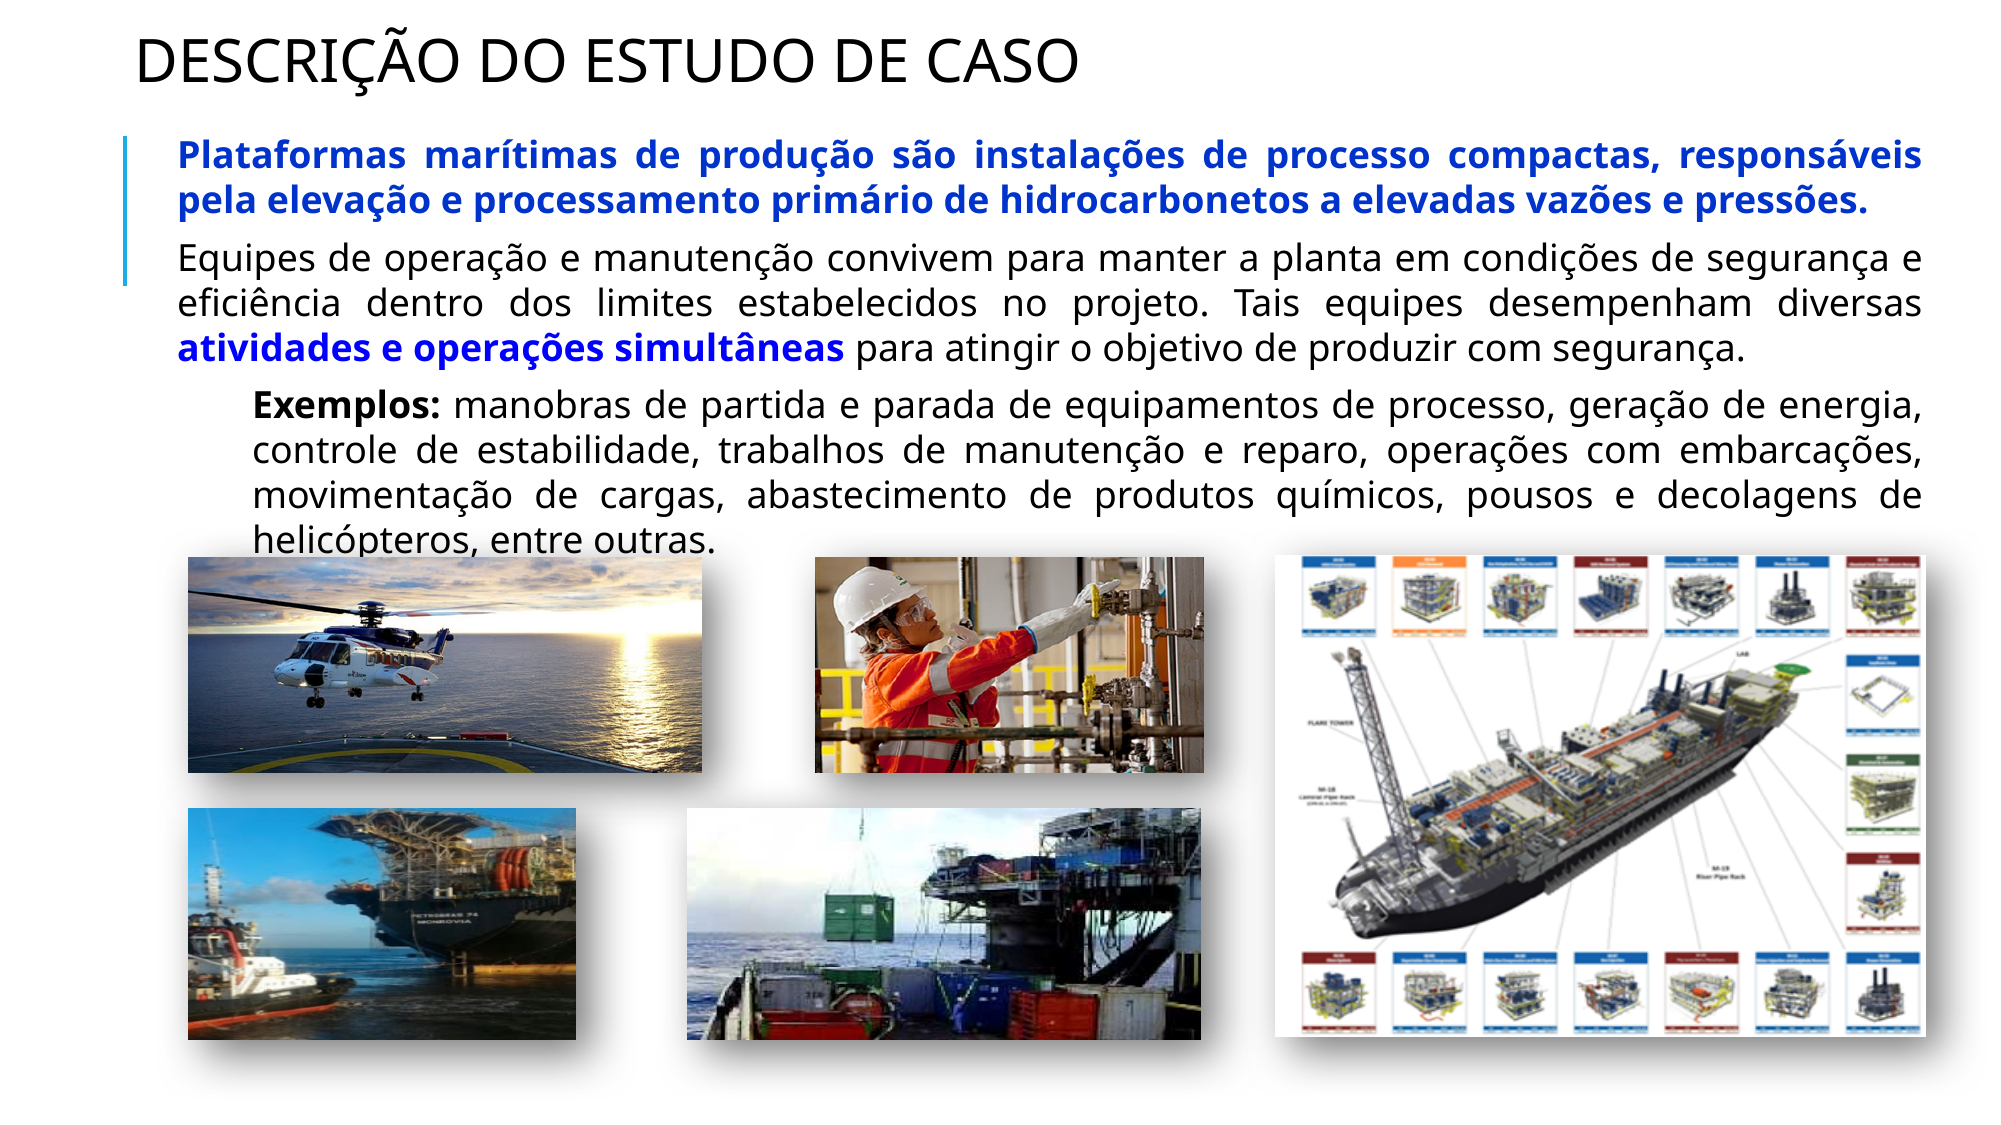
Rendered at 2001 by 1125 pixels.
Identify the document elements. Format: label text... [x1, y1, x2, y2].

picture [187, 557, 702, 773]
picture [687, 808, 1202, 1040]
text_box DESCRIÇÃO DO ESTUDO DE CASO [119, 14, 1515, 102]
text_box Plataformas marítimas de produção são instalações de processo compactas, responsáveis pela elevação e processamento primário de hidrocarbonetos a elevadas vazões e pressões. Equipes de operação e manutenção convivem para manter a planta em condições de segurança e eficiência dentro dos limites estabelecidos no projeto. Tais equipes desempenham diversas atividades e operações simultâneas para atingir o objetivo de produzir com segurança. Exemplos: manobras de partida e parada de equipamentos de processo, geração de energia, controle de estabilidade, trabalhos de manutenção e reparo, operações com embarcações, movimentação de cargas, abastecimento de produtos químicos, pousos e decolagens de helicópteros, entre outras. [162, 124, 1939, 569]
picture [187, 808, 576, 1040]
picture [815, 557, 1204, 773]
picture [1275, 554, 1926, 1037]
